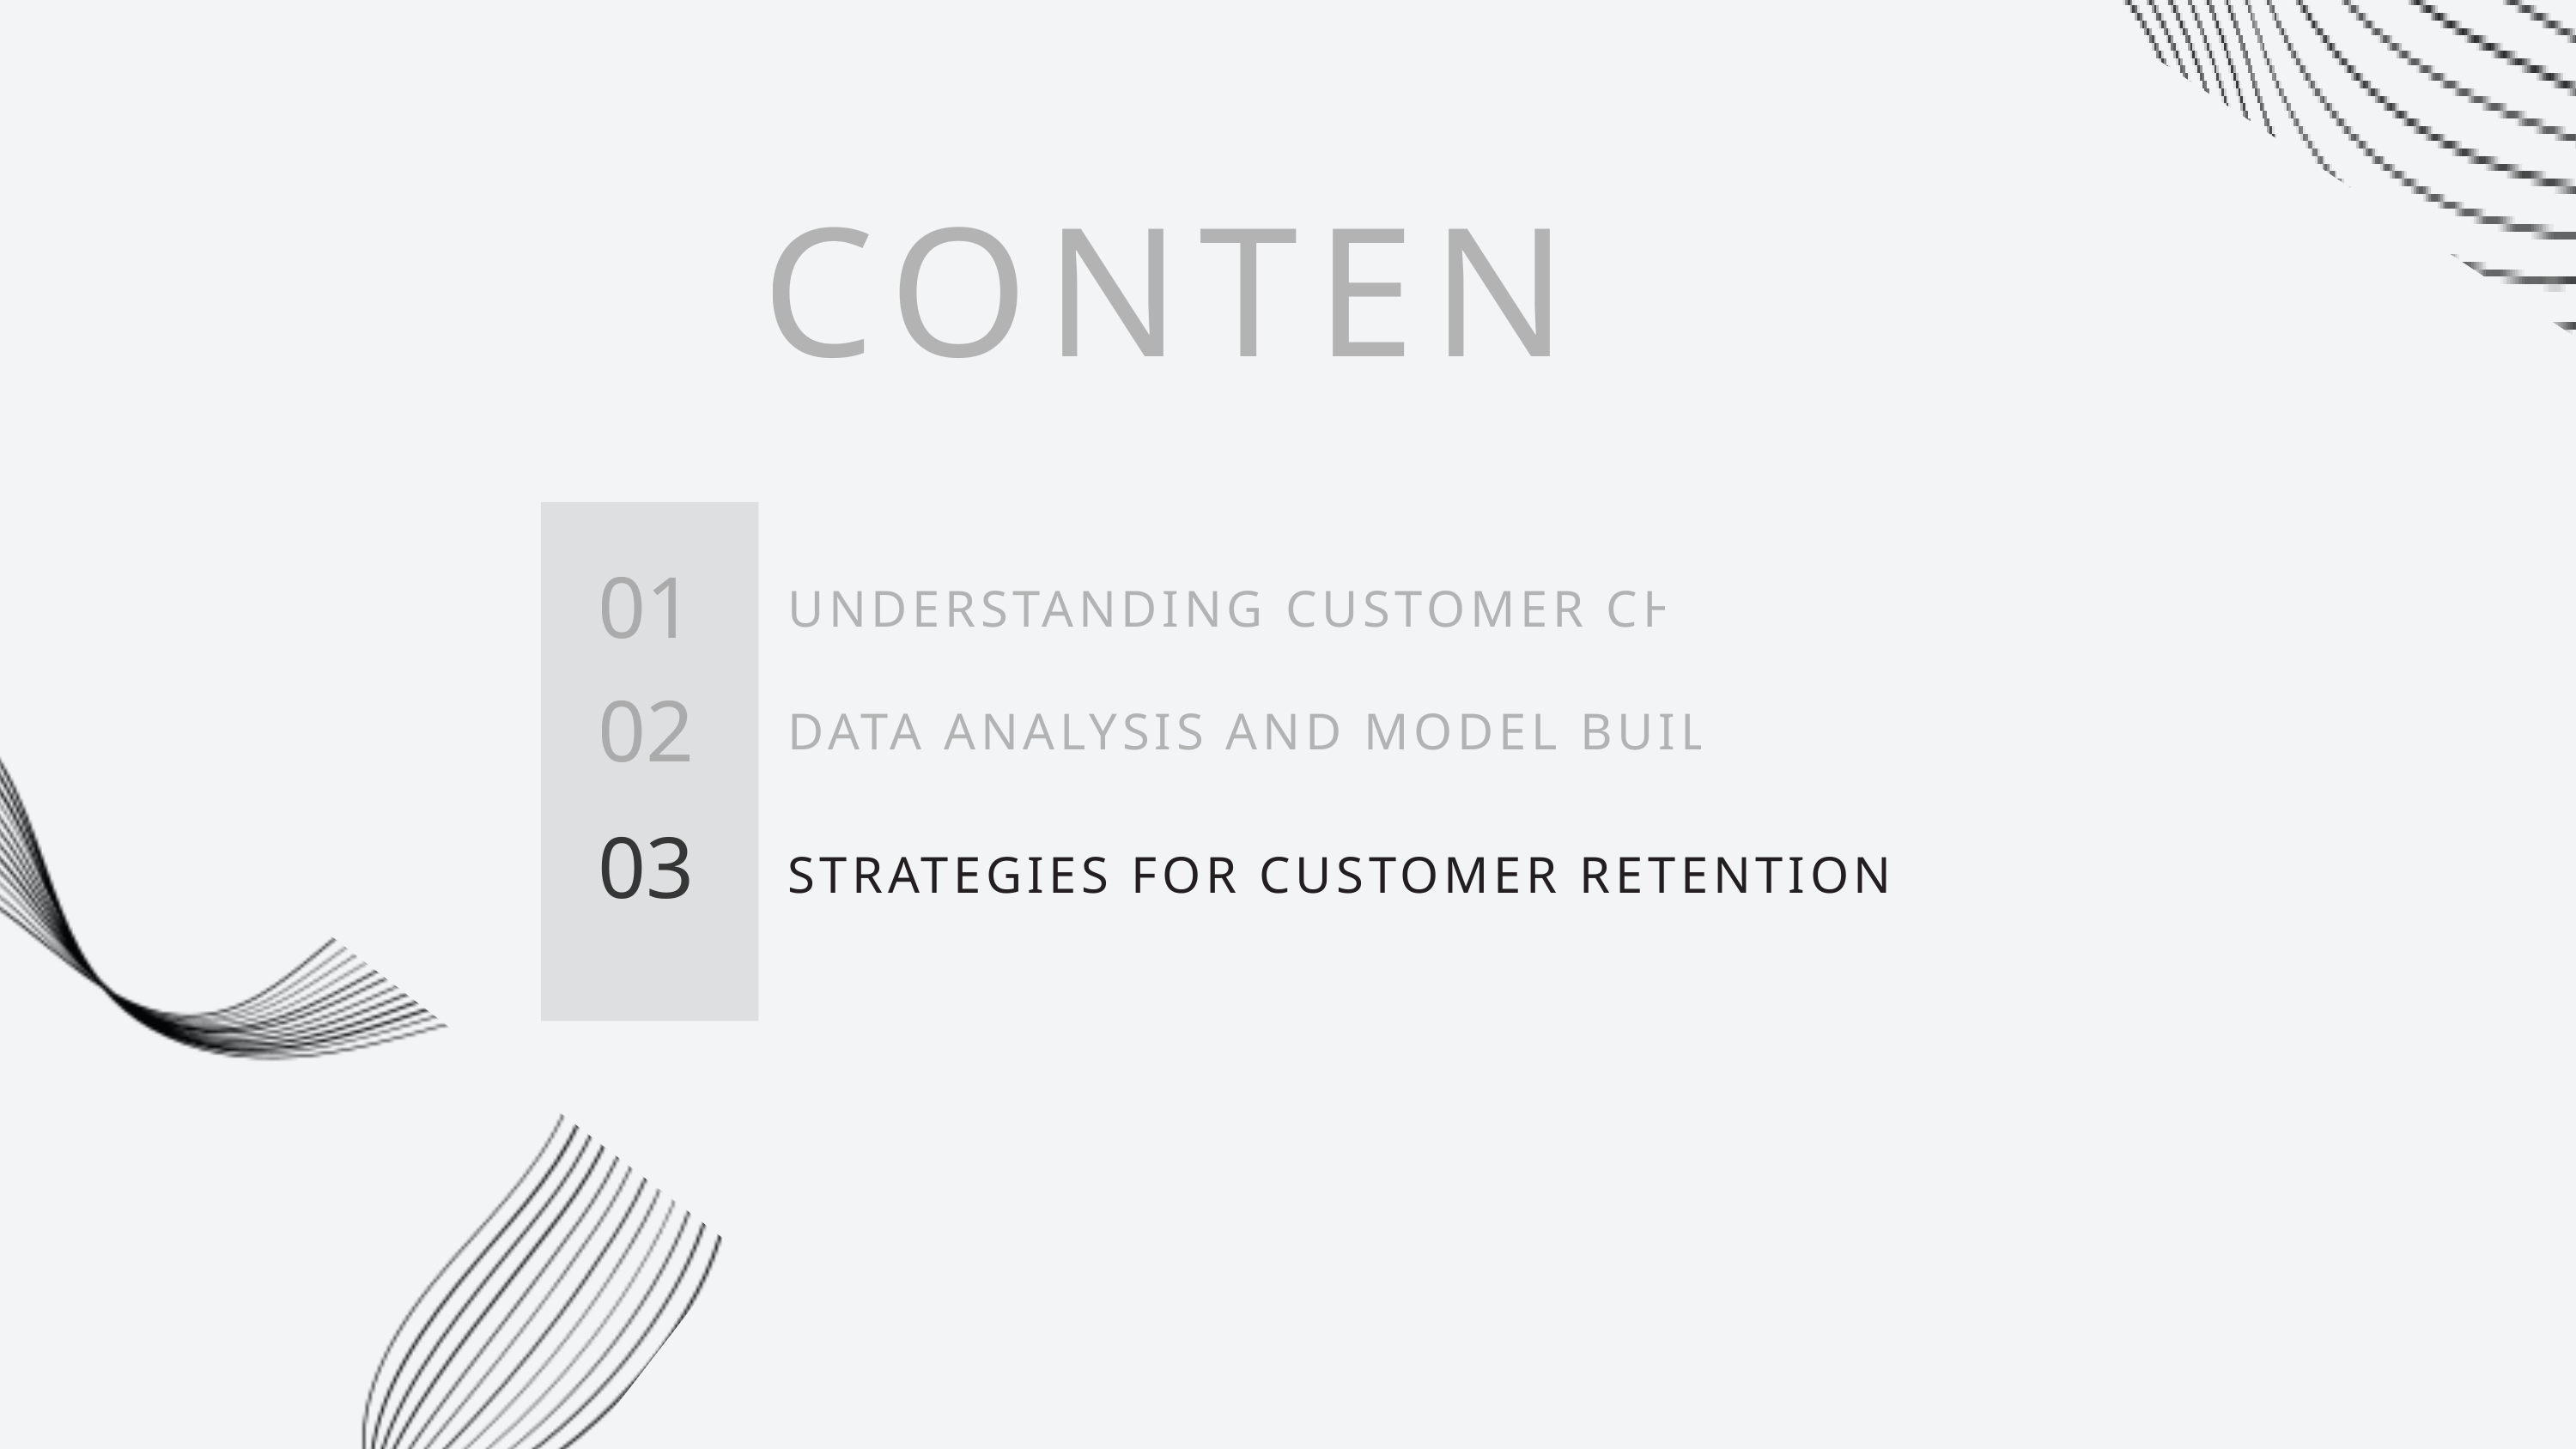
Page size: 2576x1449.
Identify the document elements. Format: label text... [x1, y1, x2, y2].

text_box CONTENT [702, 146, 1747, 393]
text_box DATA ANALYSIS AND MODEL BUILDING [787, 691, 1907, 761]
text_box [0, 680, 738, 1449]
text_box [540, 501, 759, 1022]
text_box STRATEGIES FOR CUSTOMER RETENTION [787, 834, 2053, 903]
text_box [2068, 0, 2576, 338]
text_box UNDERSTANDING CUSTOMER CHURN [787, 568, 1862, 637]
